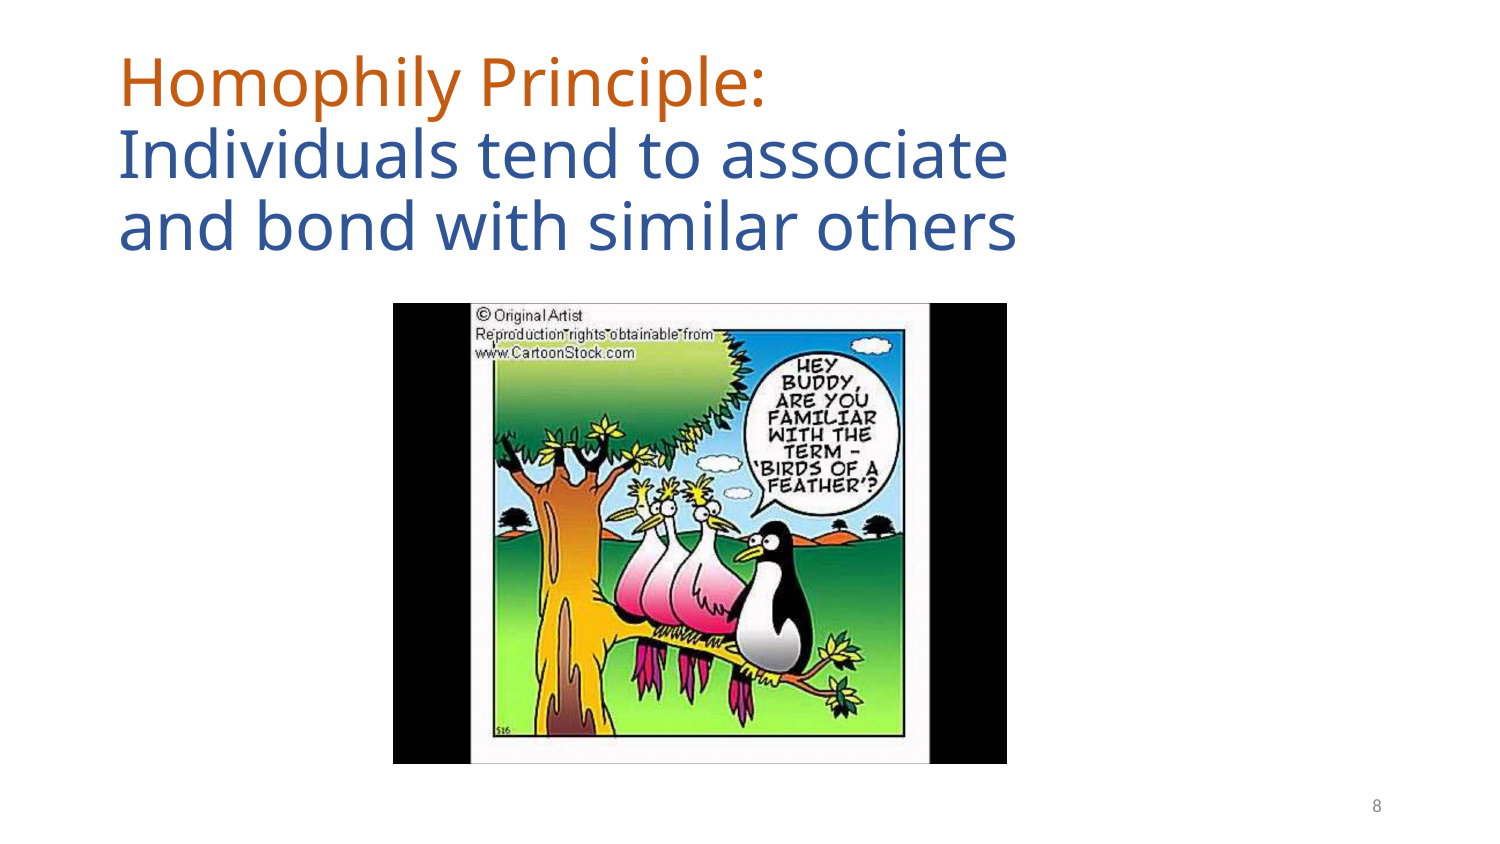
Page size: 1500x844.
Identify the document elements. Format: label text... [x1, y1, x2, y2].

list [393, 303, 1007, 765]
slide_number 8 [1059, 782, 1397, 827]
title Homophily Principle: Individuals tend to associate and bond with similar others [103, 44, 1397, 269]
